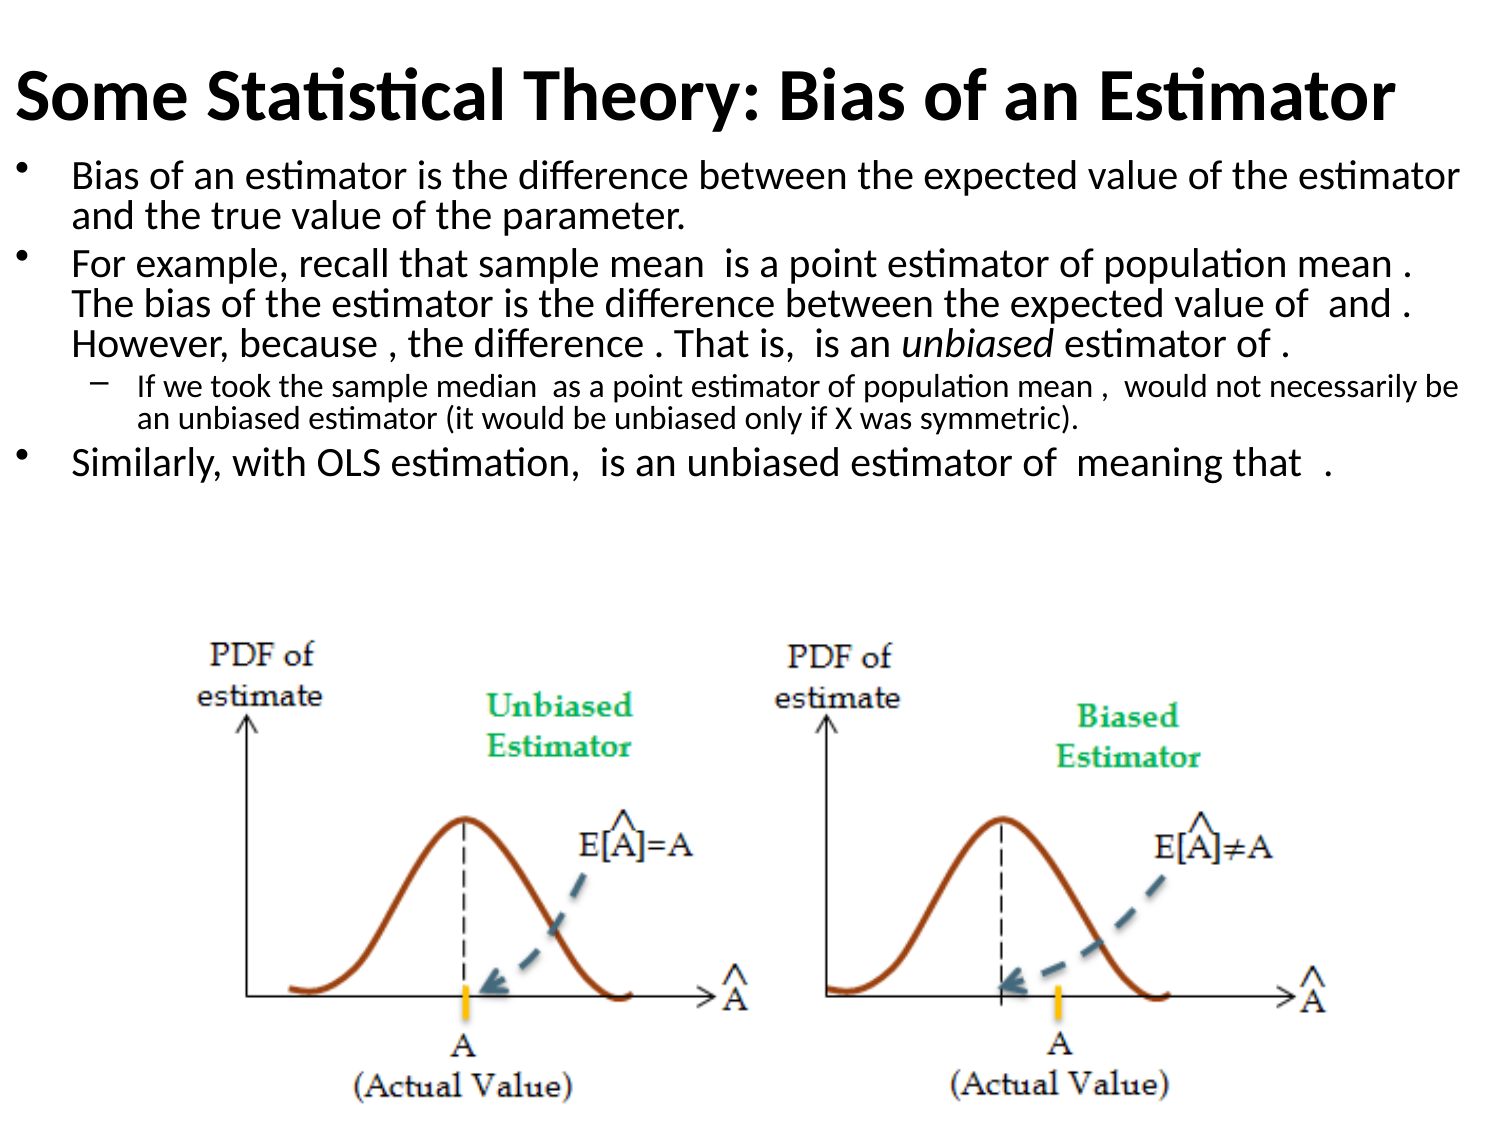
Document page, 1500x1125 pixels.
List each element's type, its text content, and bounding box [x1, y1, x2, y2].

picture [187, 624, 1334, 1110]
title Some Statistical Theory: Bias of an Estimator [0, 24, 1500, 156]
